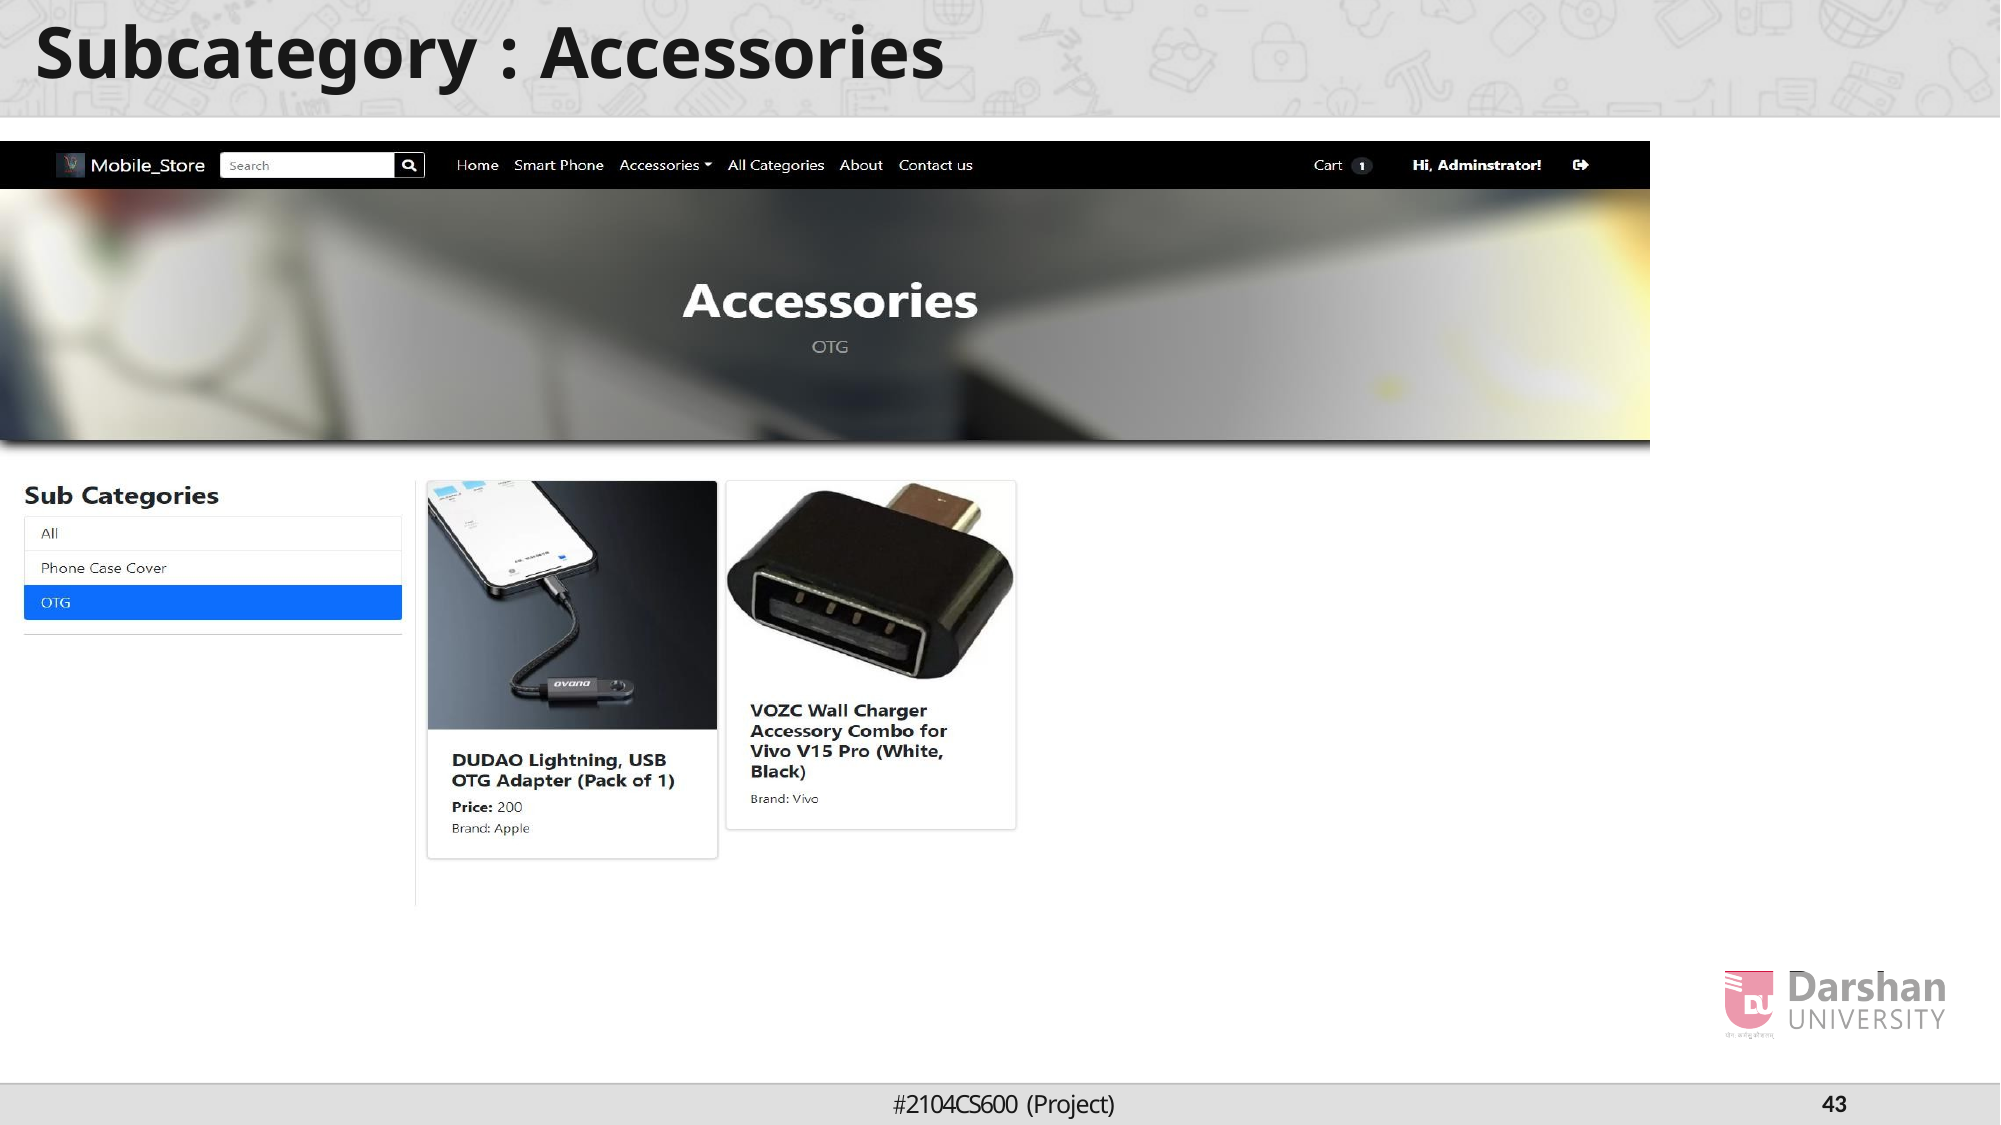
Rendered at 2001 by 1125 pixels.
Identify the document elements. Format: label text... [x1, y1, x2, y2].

picture [0, 141, 1651, 912]
footer 2104CS600 (Project) [903, 1087, 1288, 1125]
slide_number 43 [1815, 1092, 1856, 1125]
title Subcategory : Accessories [33, 5, 1050, 138]
picture [893, 1095, 903, 1114]
